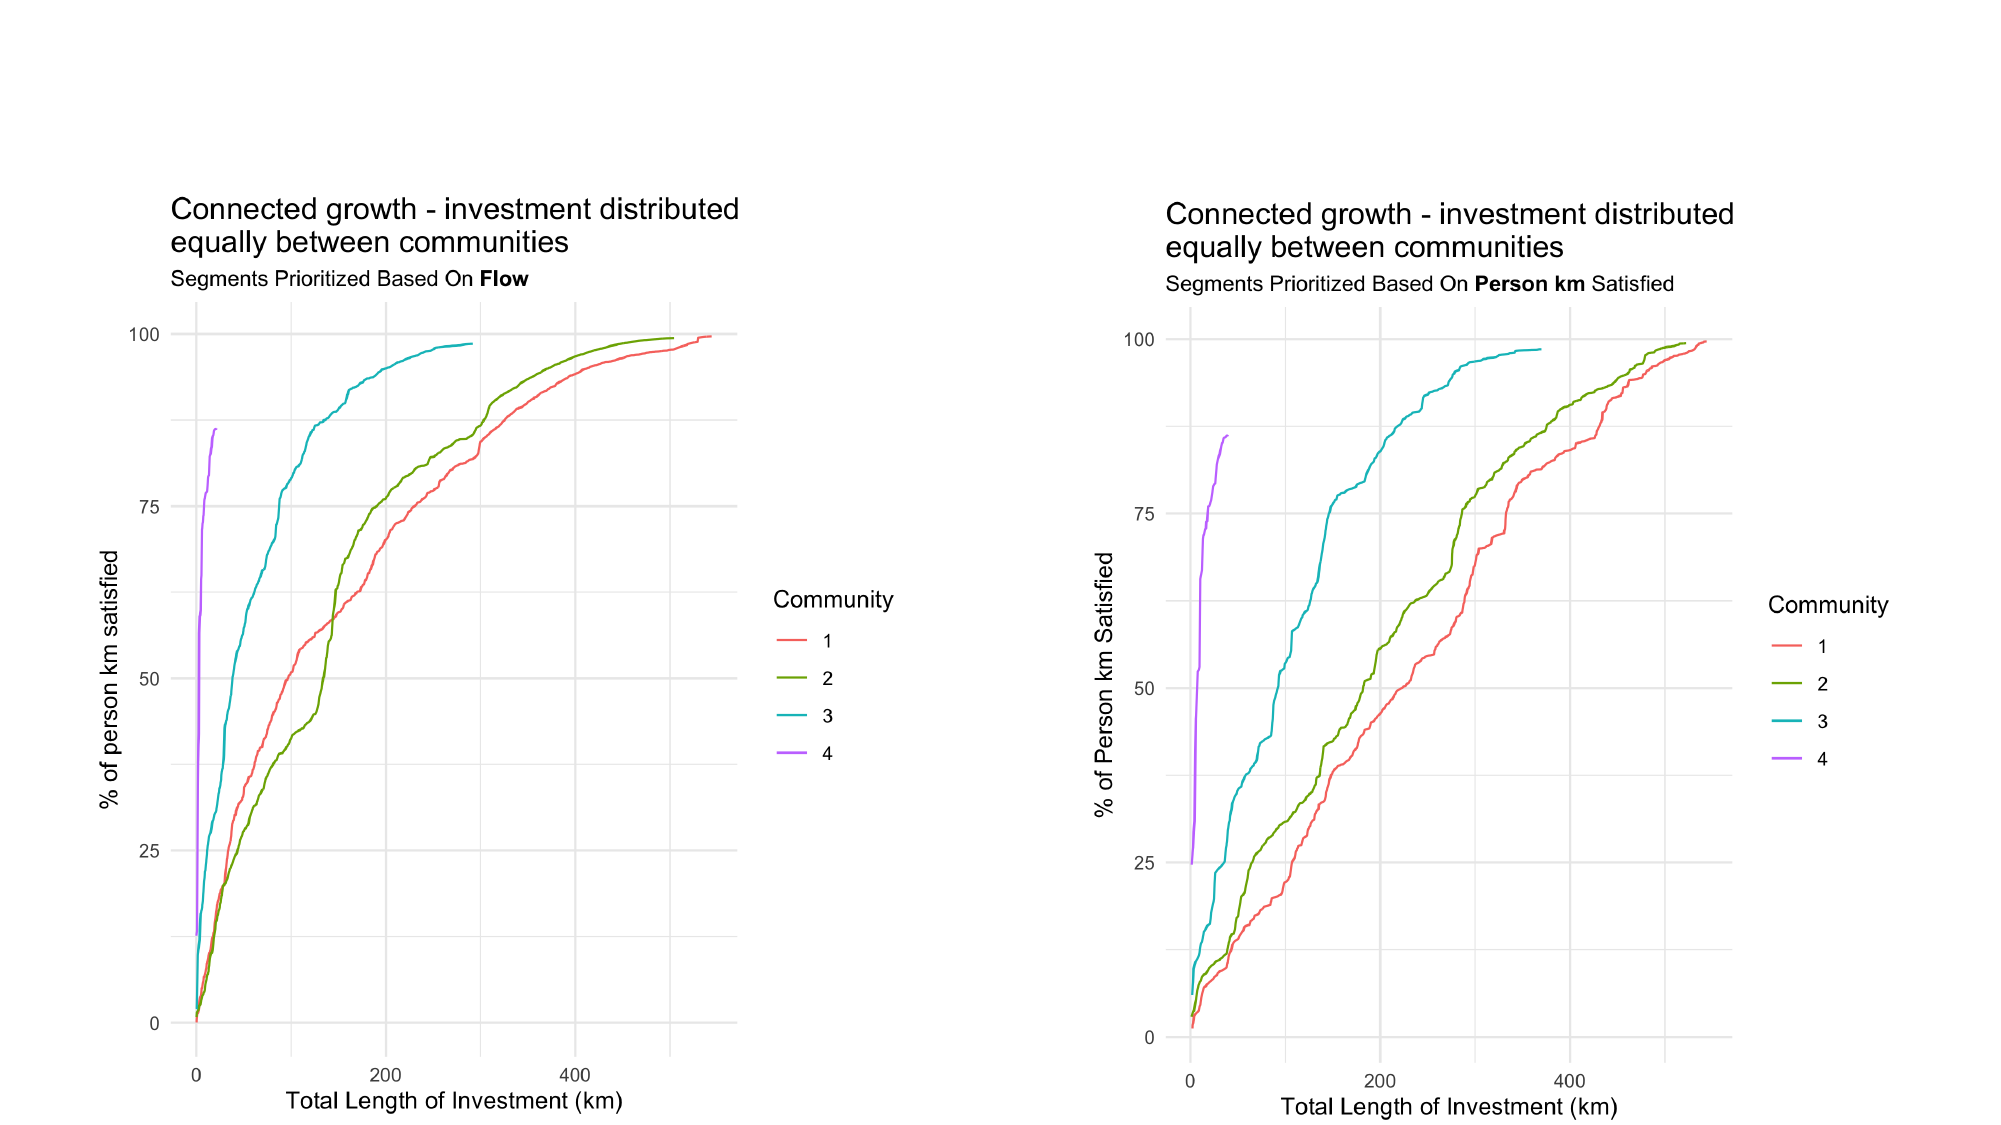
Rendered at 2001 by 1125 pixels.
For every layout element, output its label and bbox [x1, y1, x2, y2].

picture [1083, 190, 1912, 1125]
picture [88, 185, 917, 1125]
